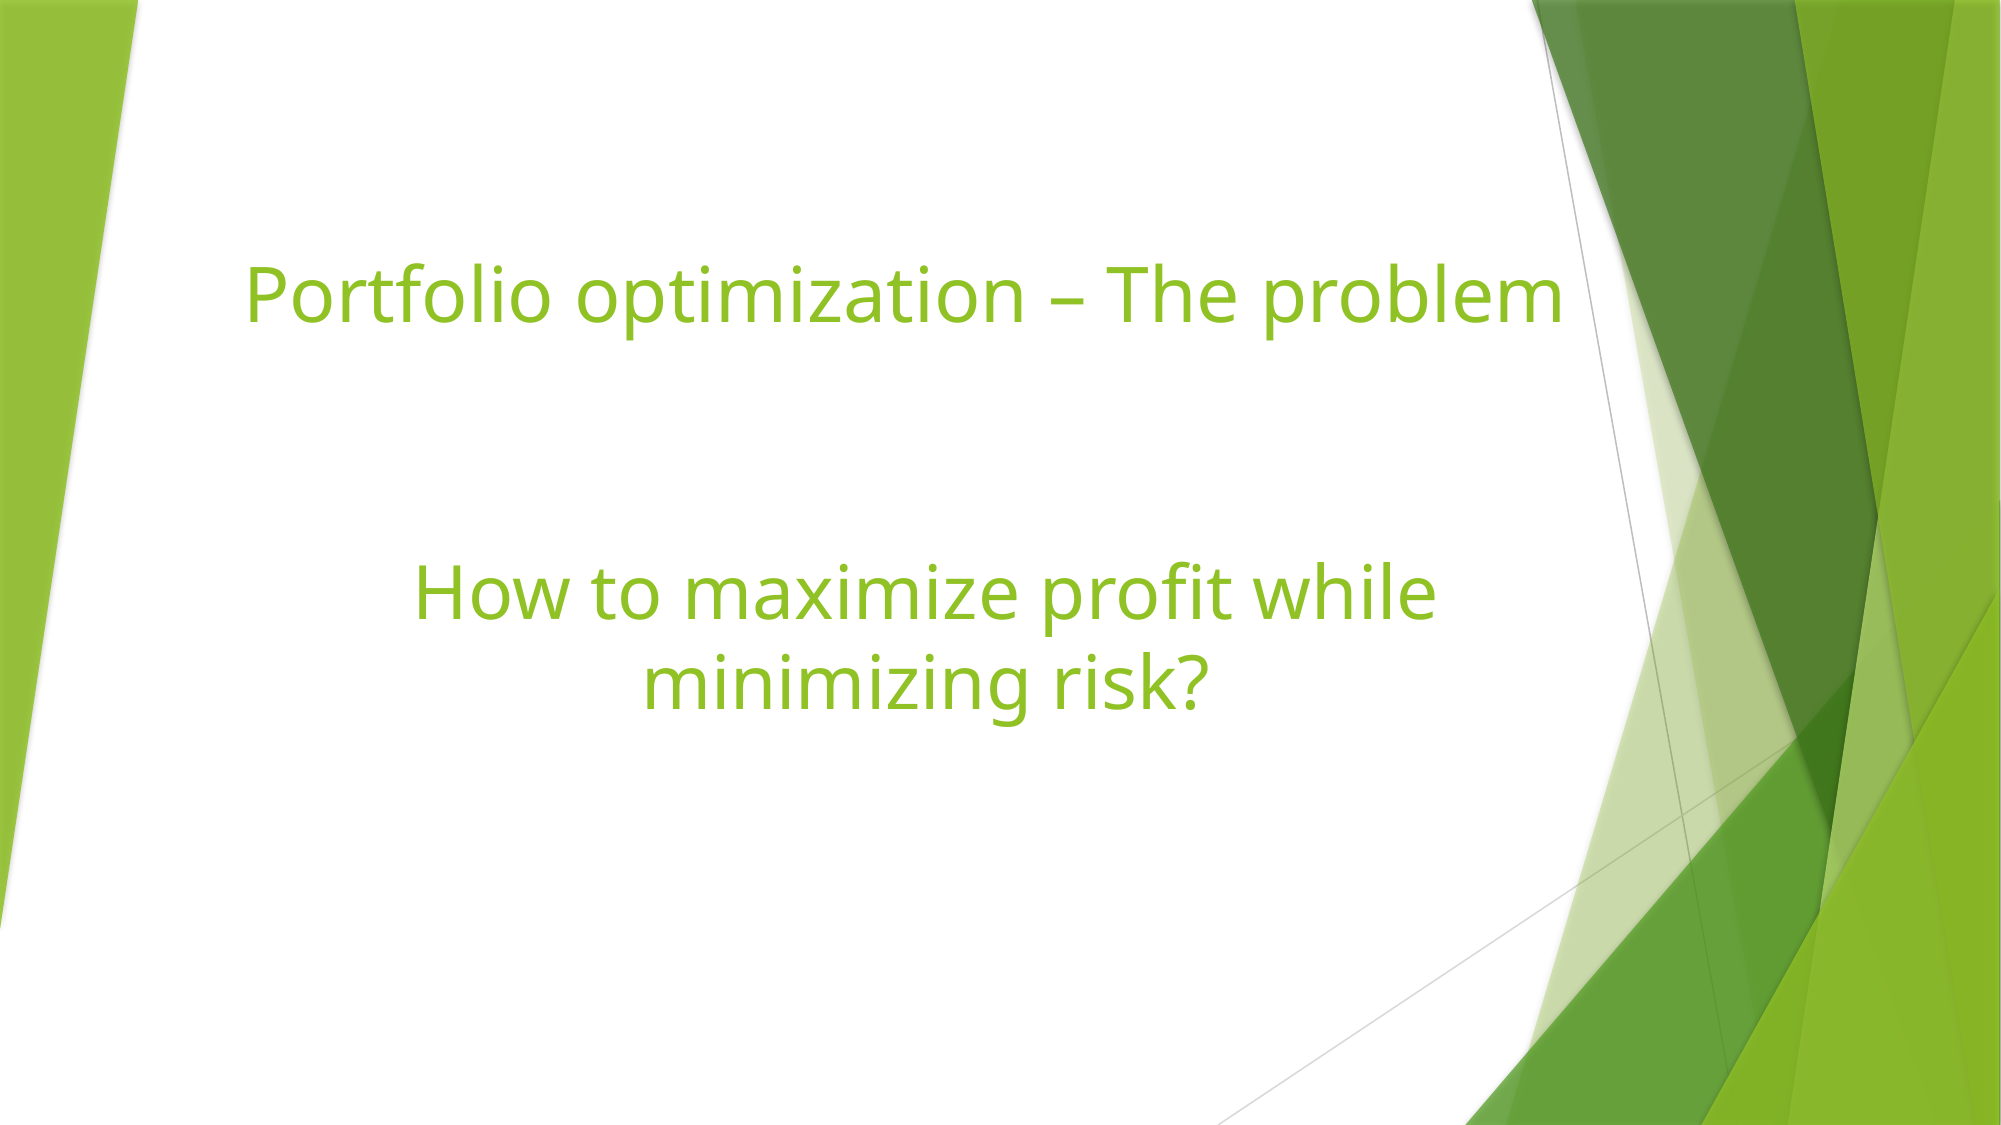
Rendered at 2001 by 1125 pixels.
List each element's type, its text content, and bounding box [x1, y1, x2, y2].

text_box How to maximize profit while minimizing risk? [228, 484, 1624, 732]
title Portfolio optimization – The problem [228, 144, 1588, 346]
